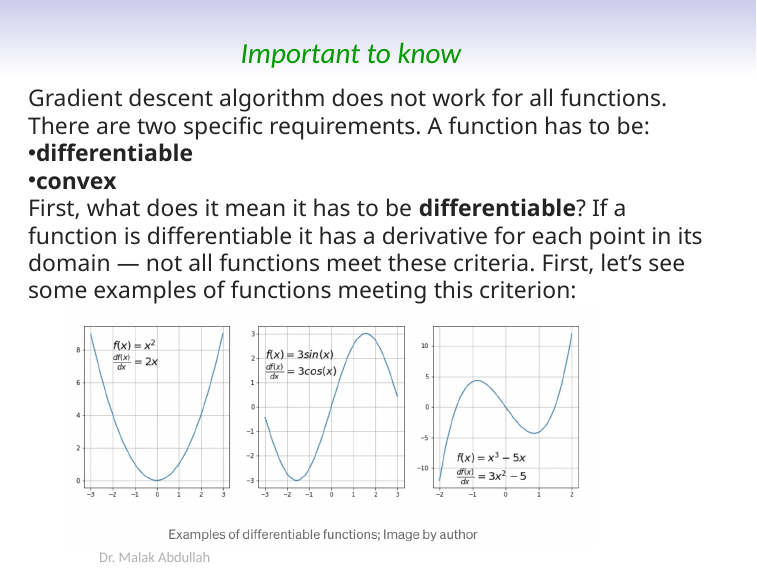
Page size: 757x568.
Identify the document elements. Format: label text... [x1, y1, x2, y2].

picture [0, 0, 756, 74]
picture [68, 306, 594, 549]
title Important to know [240, 34, 516, 83]
list Gradient descent algorithm does not work for all functions. There are two specific requirements. A function has to be: differentiable convex First, what does it mean it has to be differentiable? If a function is differentiable it has a derivative for each point in its domain — not all functions meet these criteria. First, let’s see some examples of functions meeting this criterion: [28, 83, 716, 381]
footer Dr. Malak Abdullah [0, 548, 332, 566]
